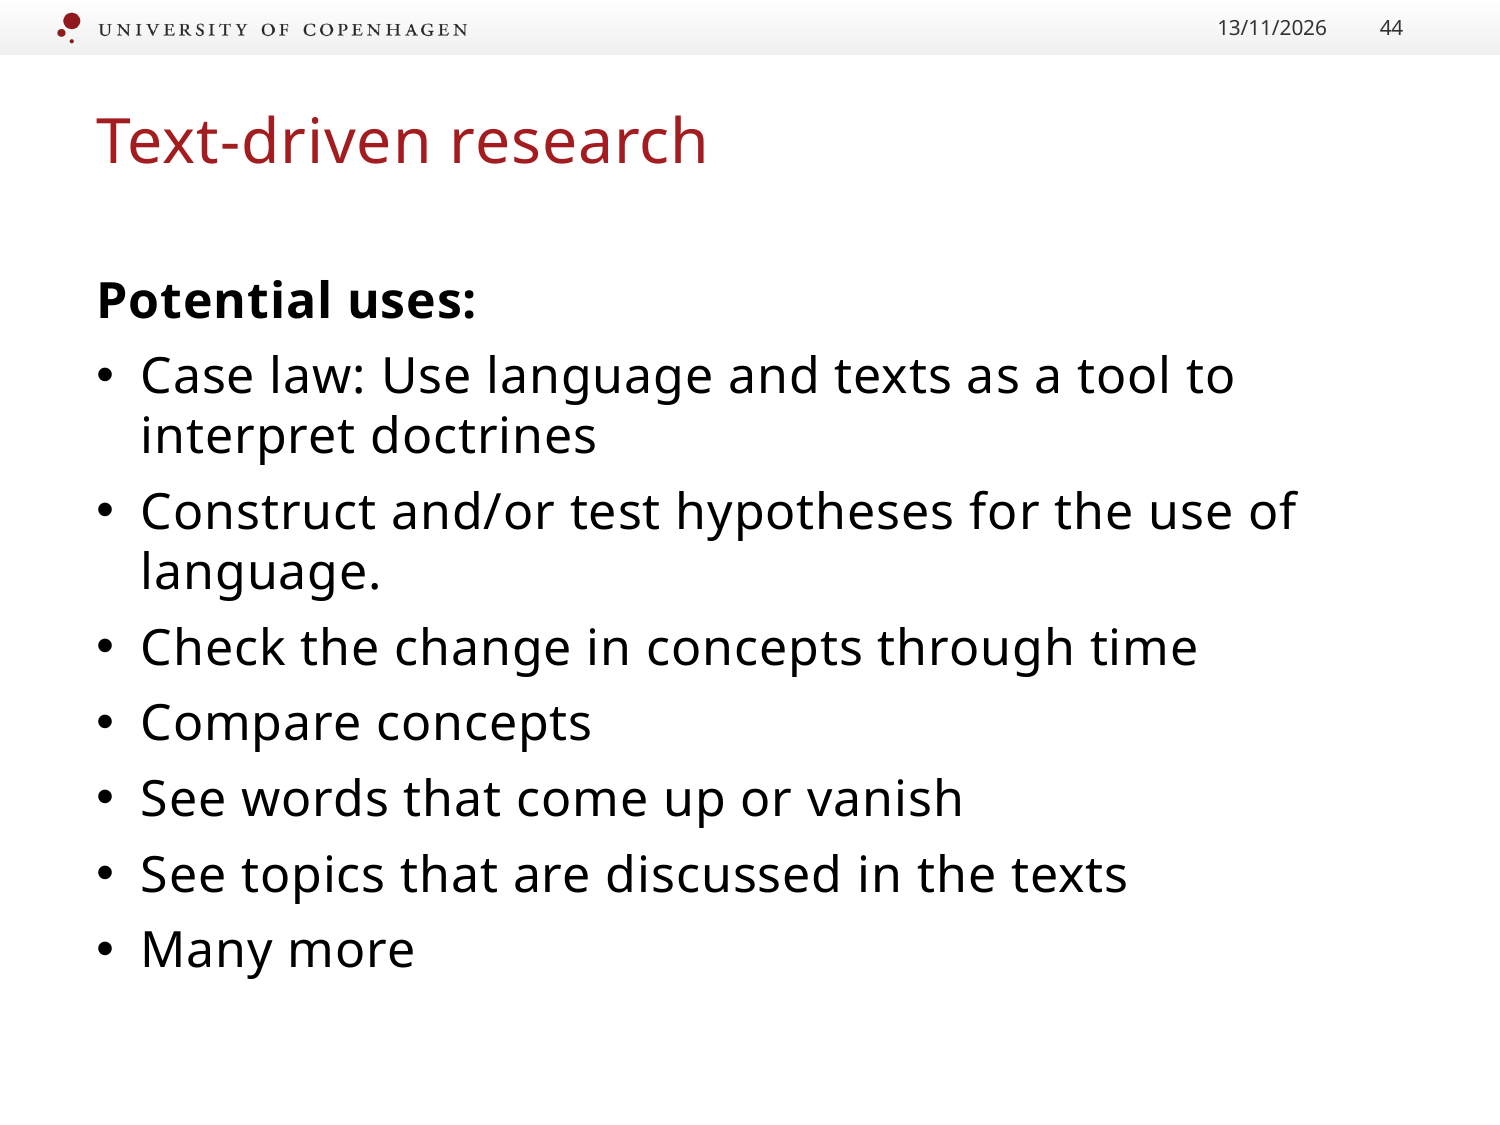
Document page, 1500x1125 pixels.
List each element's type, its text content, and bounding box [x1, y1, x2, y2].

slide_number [1193, 14, 1327, 43]
slide_number 44 [1341, 14, 1404, 43]
picture [92, 15, 475, 42]
title Text-driven research [96, 101, 1404, 244]
list Potential uses: Case law: Use language and texts as a tool to interpret doctrines Construct and/or test hypotheses for the use of language. Check the change in concepts through time Compare concepts See words that come up or vanish See topics that are discussed in the texts Many more [96, 268, 1404, 1034]
